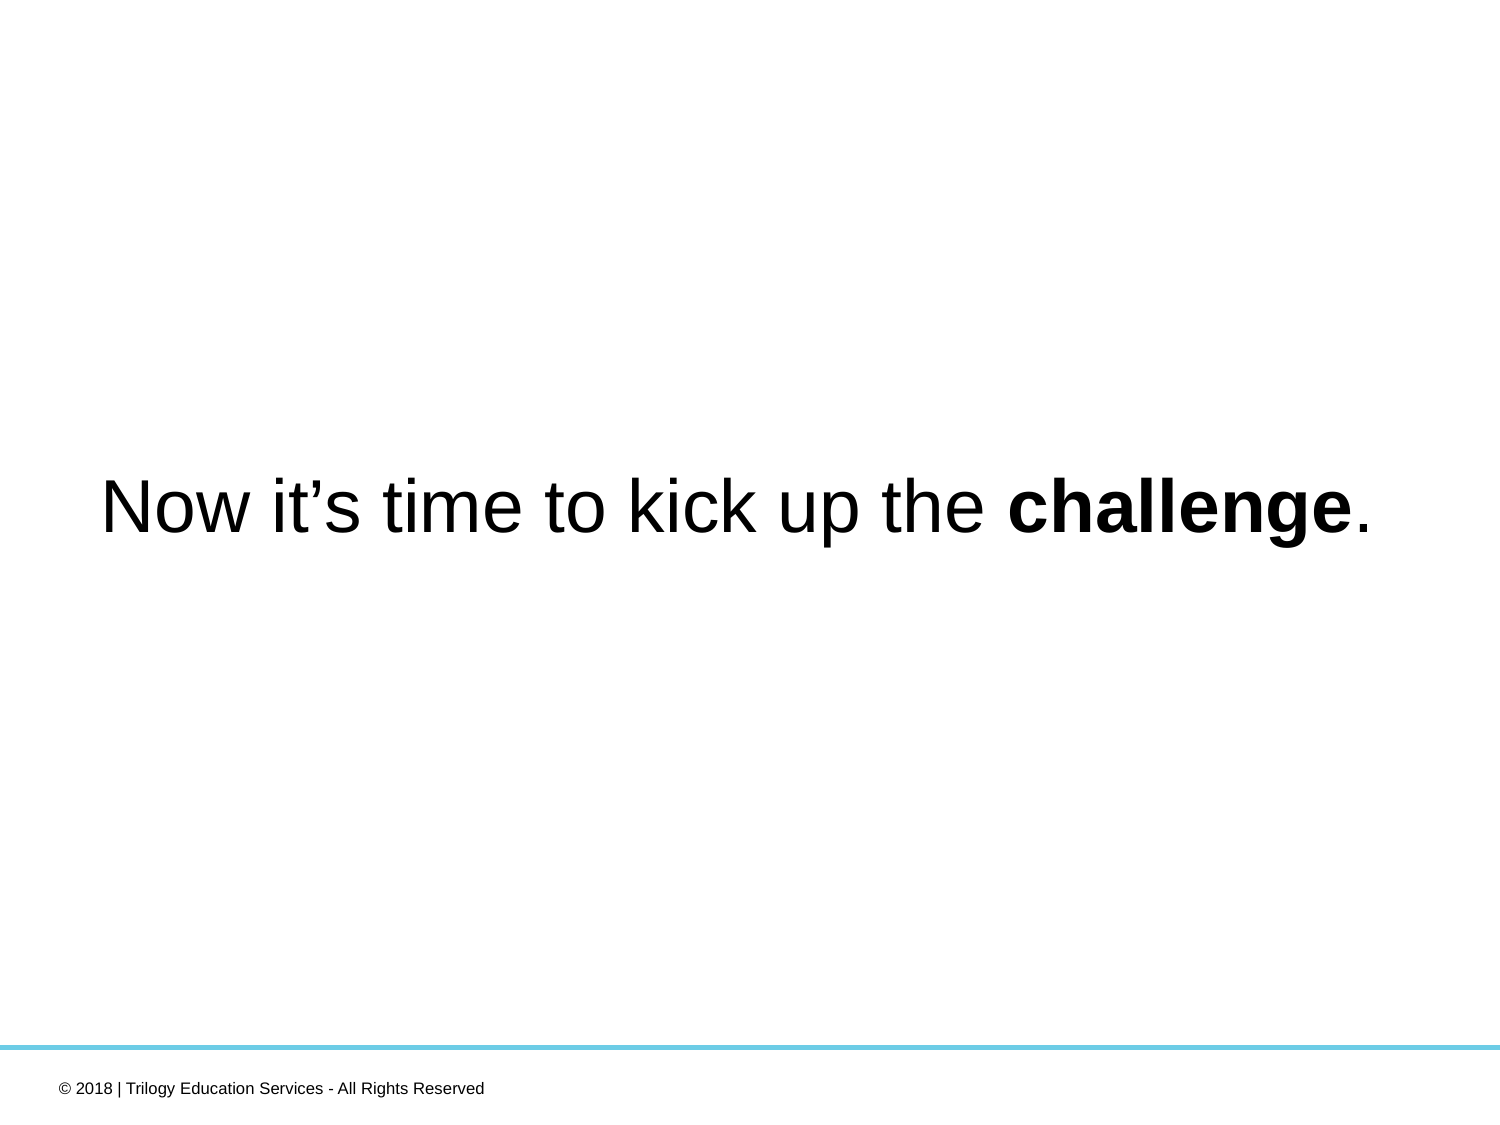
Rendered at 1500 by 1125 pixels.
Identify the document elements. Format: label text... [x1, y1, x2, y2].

text_box Now it’s time to kick up the challenge. [24, 449, 1450, 555]
